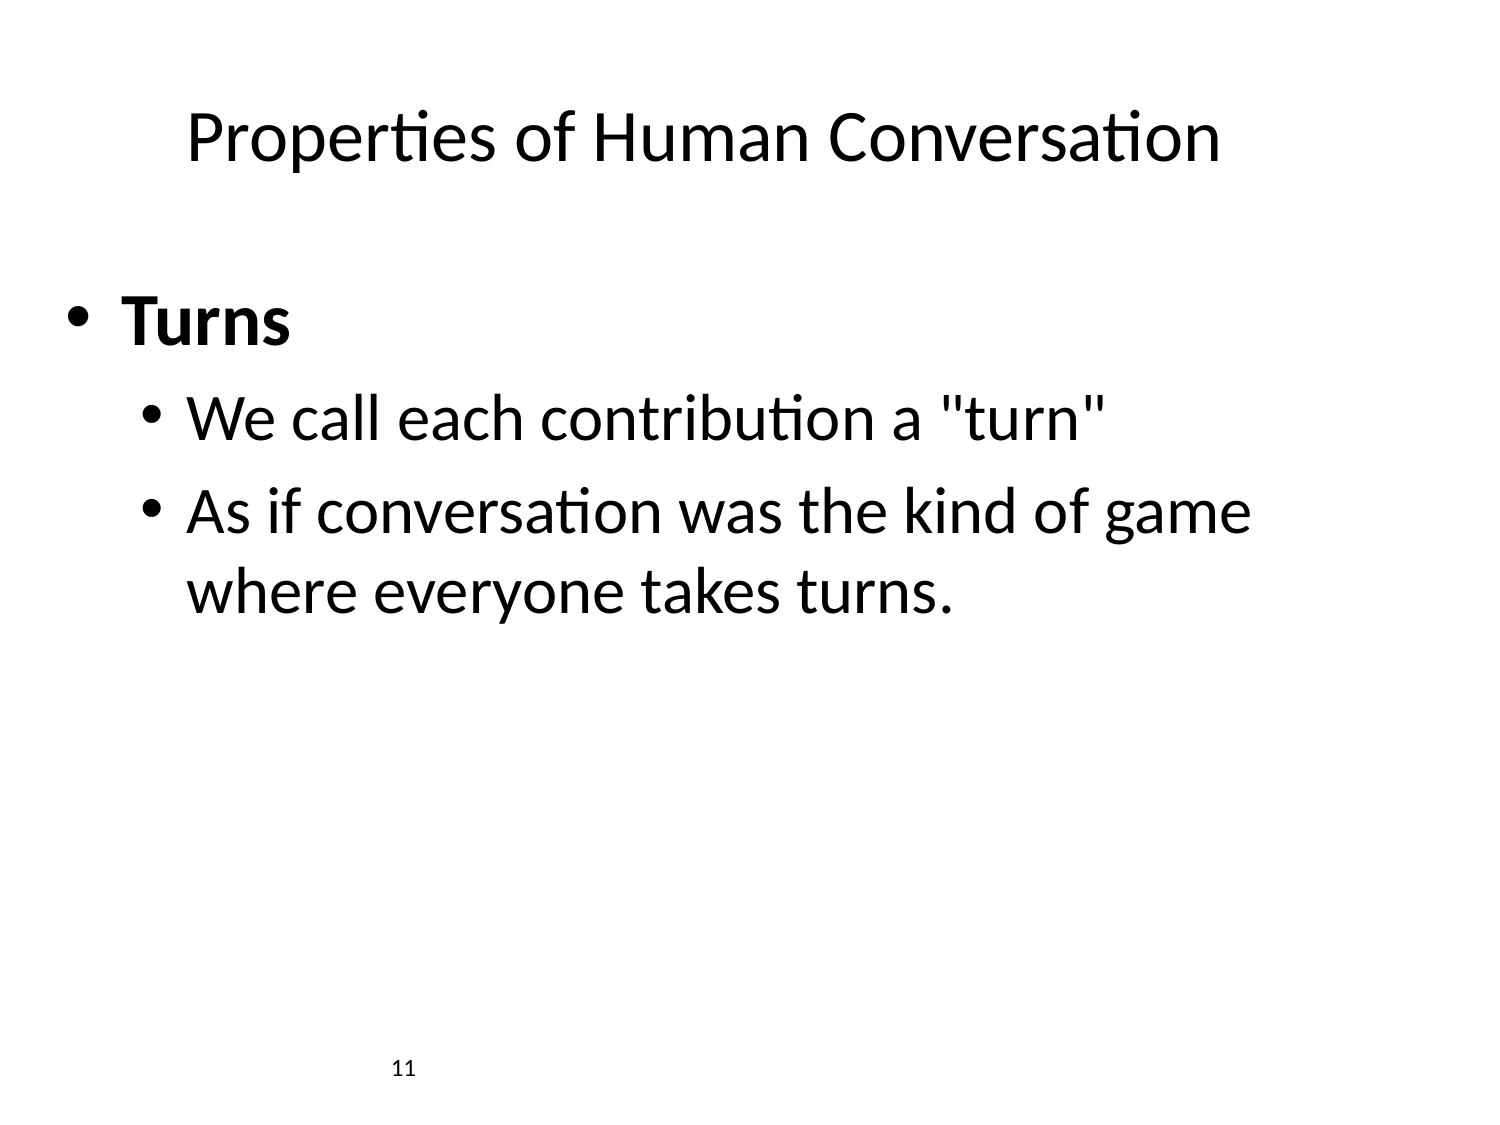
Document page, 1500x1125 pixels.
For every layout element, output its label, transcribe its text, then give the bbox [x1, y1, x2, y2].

slide_number 11 [187, 1029, 432, 1105]
title Properties of Human Conversation [135, 50, 1275, 213]
list Turns We call each contribution a "turn" As if conversation was the kind of game where everyone takes turns. [50, 262, 1373, 1105]
